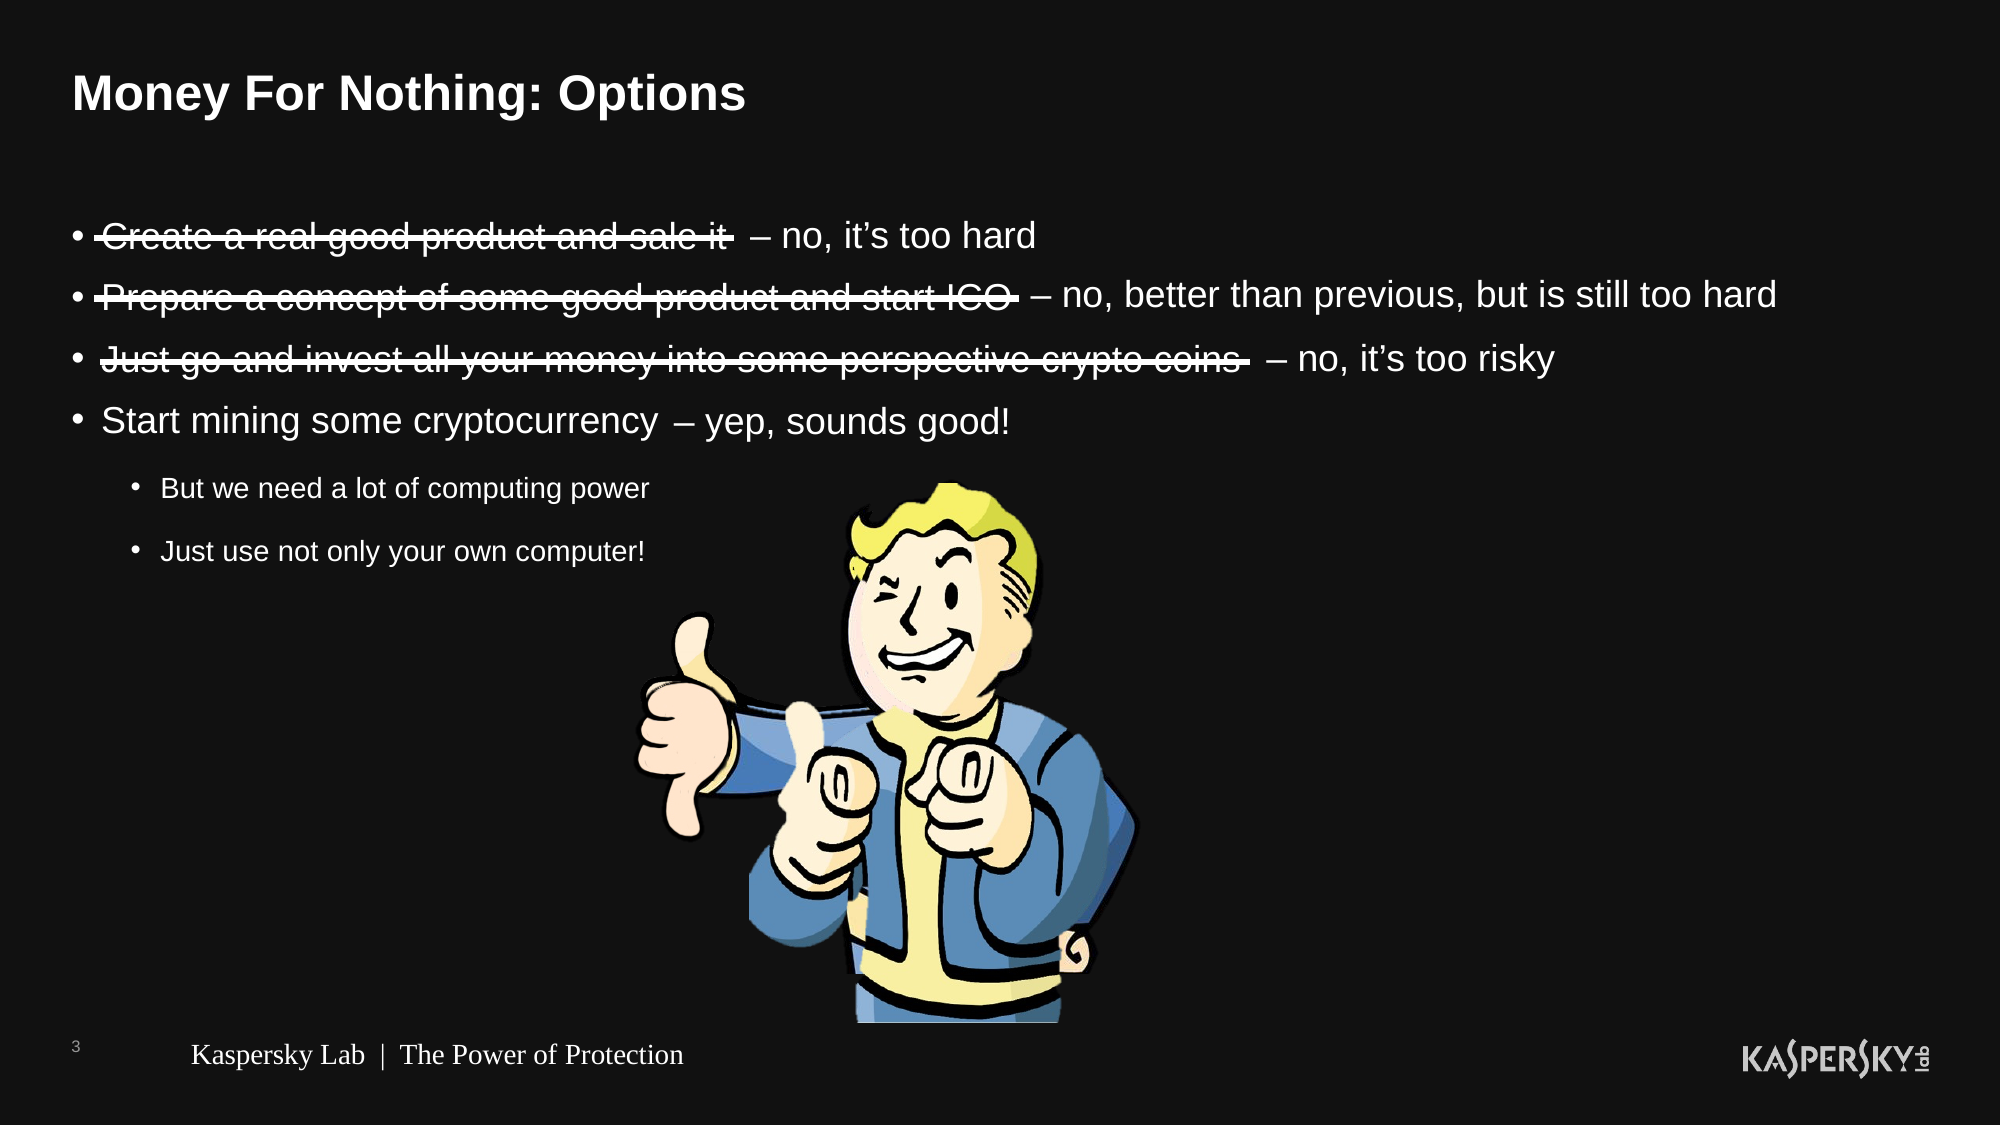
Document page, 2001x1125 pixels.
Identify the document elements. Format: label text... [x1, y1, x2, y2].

footer Kaspersky Lab | The Power of Protection [125, 1035, 750, 1083]
slide_number 3 [71, 1035, 110, 1083]
picture [546, 468, 1270, 1023]
text_box – no, better than previous, but is still too hard [1015, 262, 1793, 323]
picture [1735, 1031, 1936, 1087]
text_box – yep, sounds good! [659, 389, 1026, 450]
list Create a real good product and sale it Prepare a concept of some good product and start ICO Just go and invest all your money into some perspective crypto coins Start mining some cryptocurrency But we need a lot of computing power Just use not only your own computer! [71, 217, 1929, 579]
text_box – no, it’s too hard [735, 203, 1052, 264]
text_box – no, it’s too risky [1251, 326, 1571, 386]
title Money For Nothing: Options [71, 67, 1929, 122]
